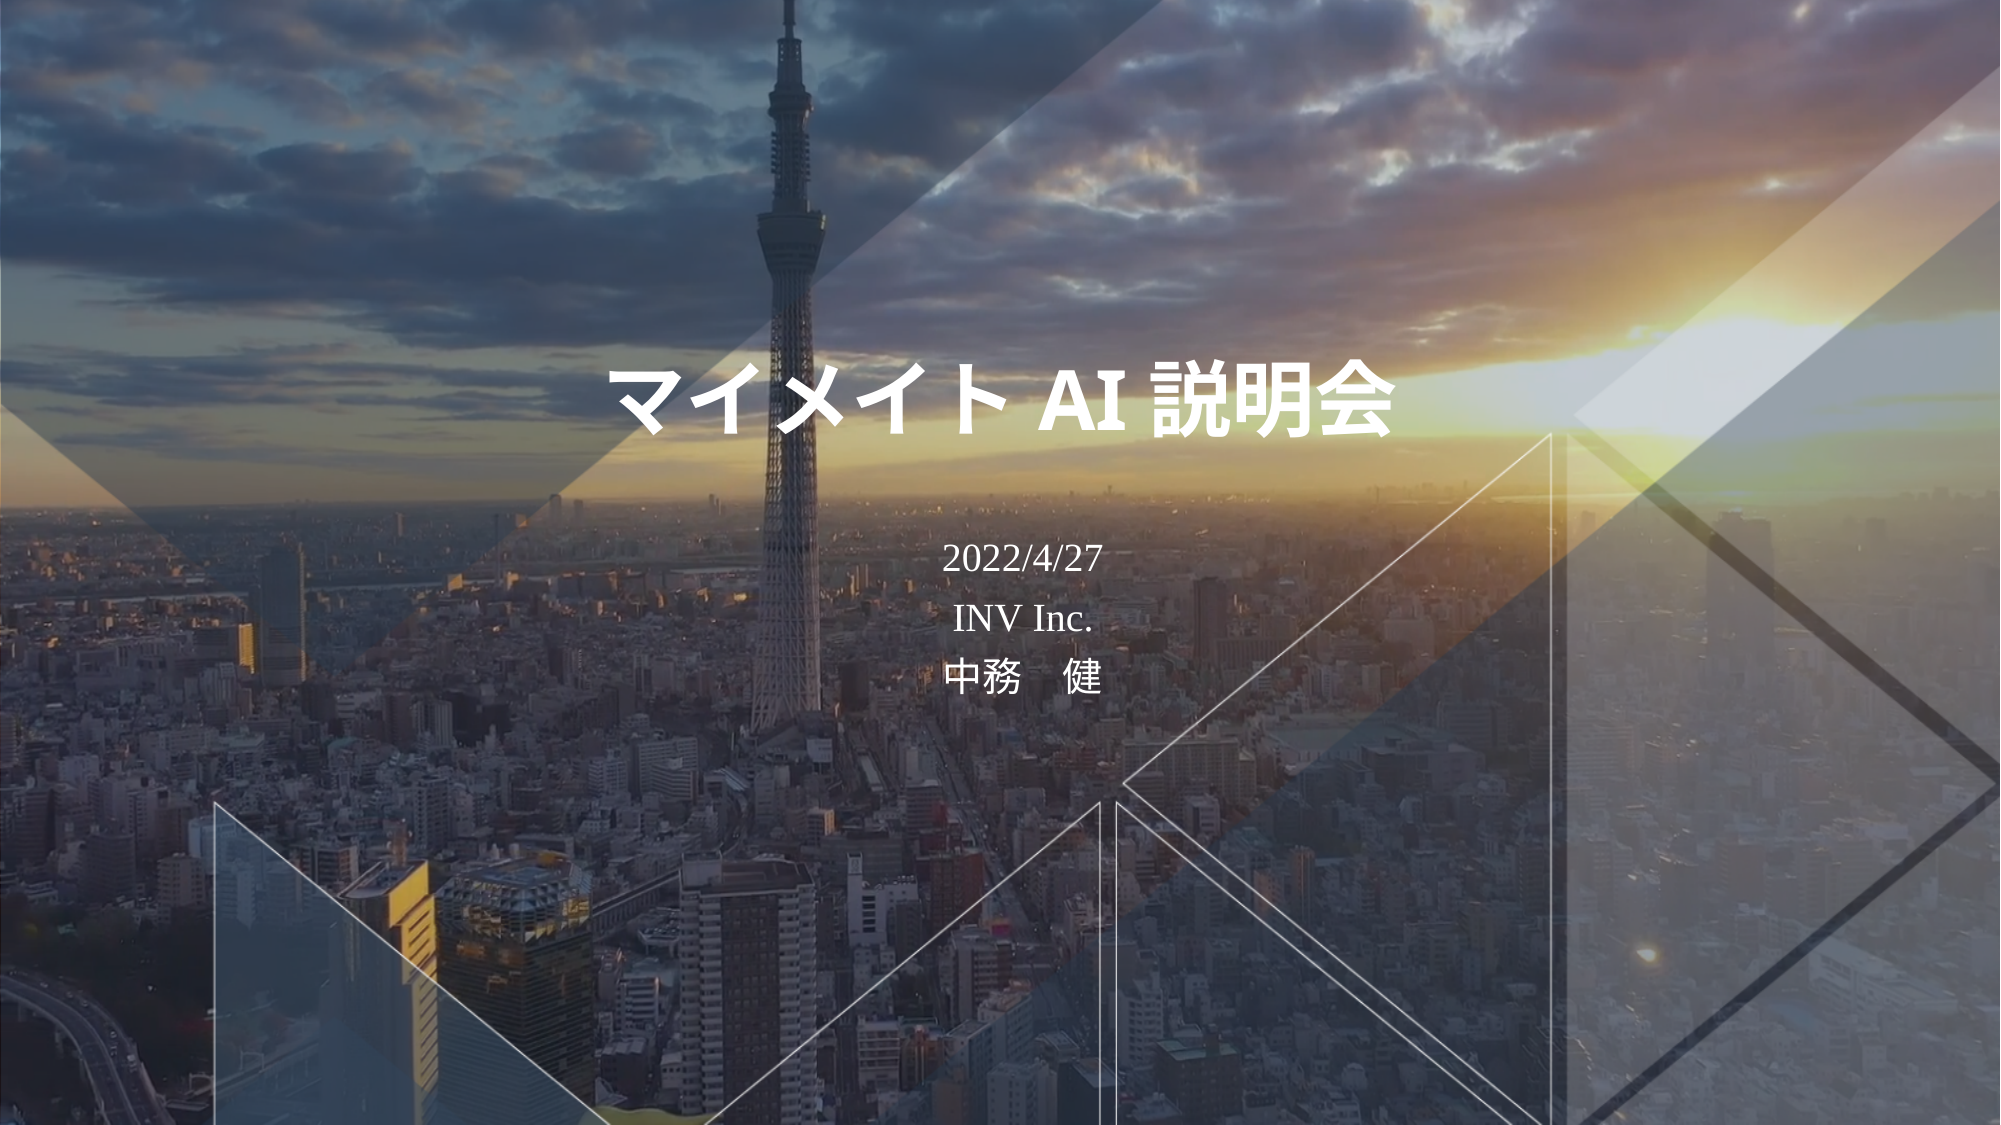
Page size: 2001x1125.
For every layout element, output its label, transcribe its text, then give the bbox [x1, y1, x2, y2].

slide_number 1 [1412, 1042, 1863, 1103]
subtitle 2022/4/27 INV Inc. 中務 健 [272, 529, 1773, 710]
picture [0, 0, 2000, 1125]
title マイメイトAI説明会 [249, 184, 1750, 456]
